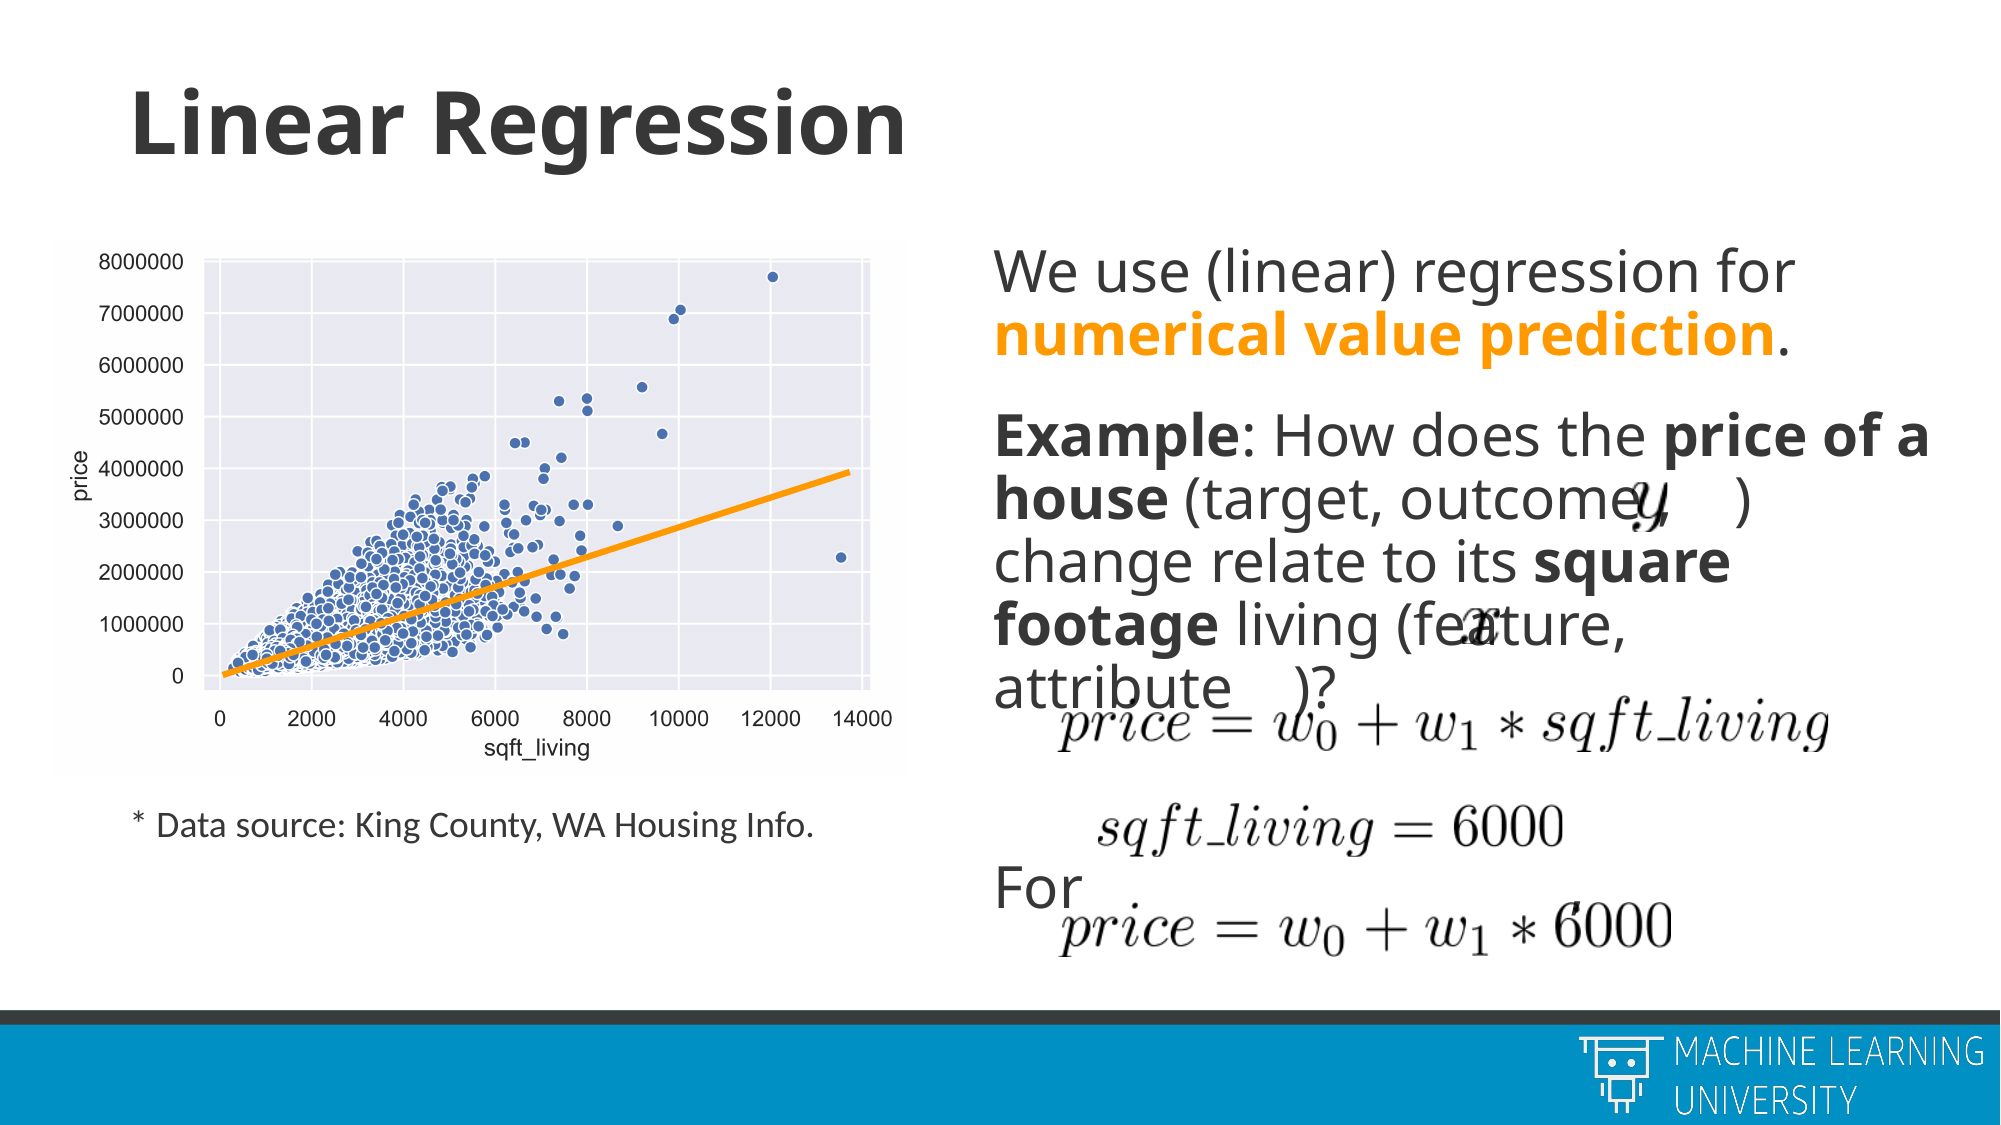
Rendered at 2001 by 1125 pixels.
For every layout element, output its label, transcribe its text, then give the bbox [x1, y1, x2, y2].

picture [1580, 1037, 1664, 1113]
picture [54, 239, 907, 775]
picture [1631, 481, 1668, 533]
text_box We use (linear) regression for numerical value prediction. Example: How does the price of a house (target, outcome , ) change relate to its square footage living (feature, attribute )? For , [978, 235, 1963, 973]
picture [1849, 1037, 1861, 1064]
picture [1056, 902, 1671, 957]
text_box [222, 471, 850, 675]
picture [1459, 607, 1500, 644]
picture [1097, 802, 1563, 857]
text_box * Data source: King County, WA Housing Info. [114, 792, 941, 853]
picture [1056, 695, 1829, 752]
title Linear Regression [114, 48, 1902, 211]
